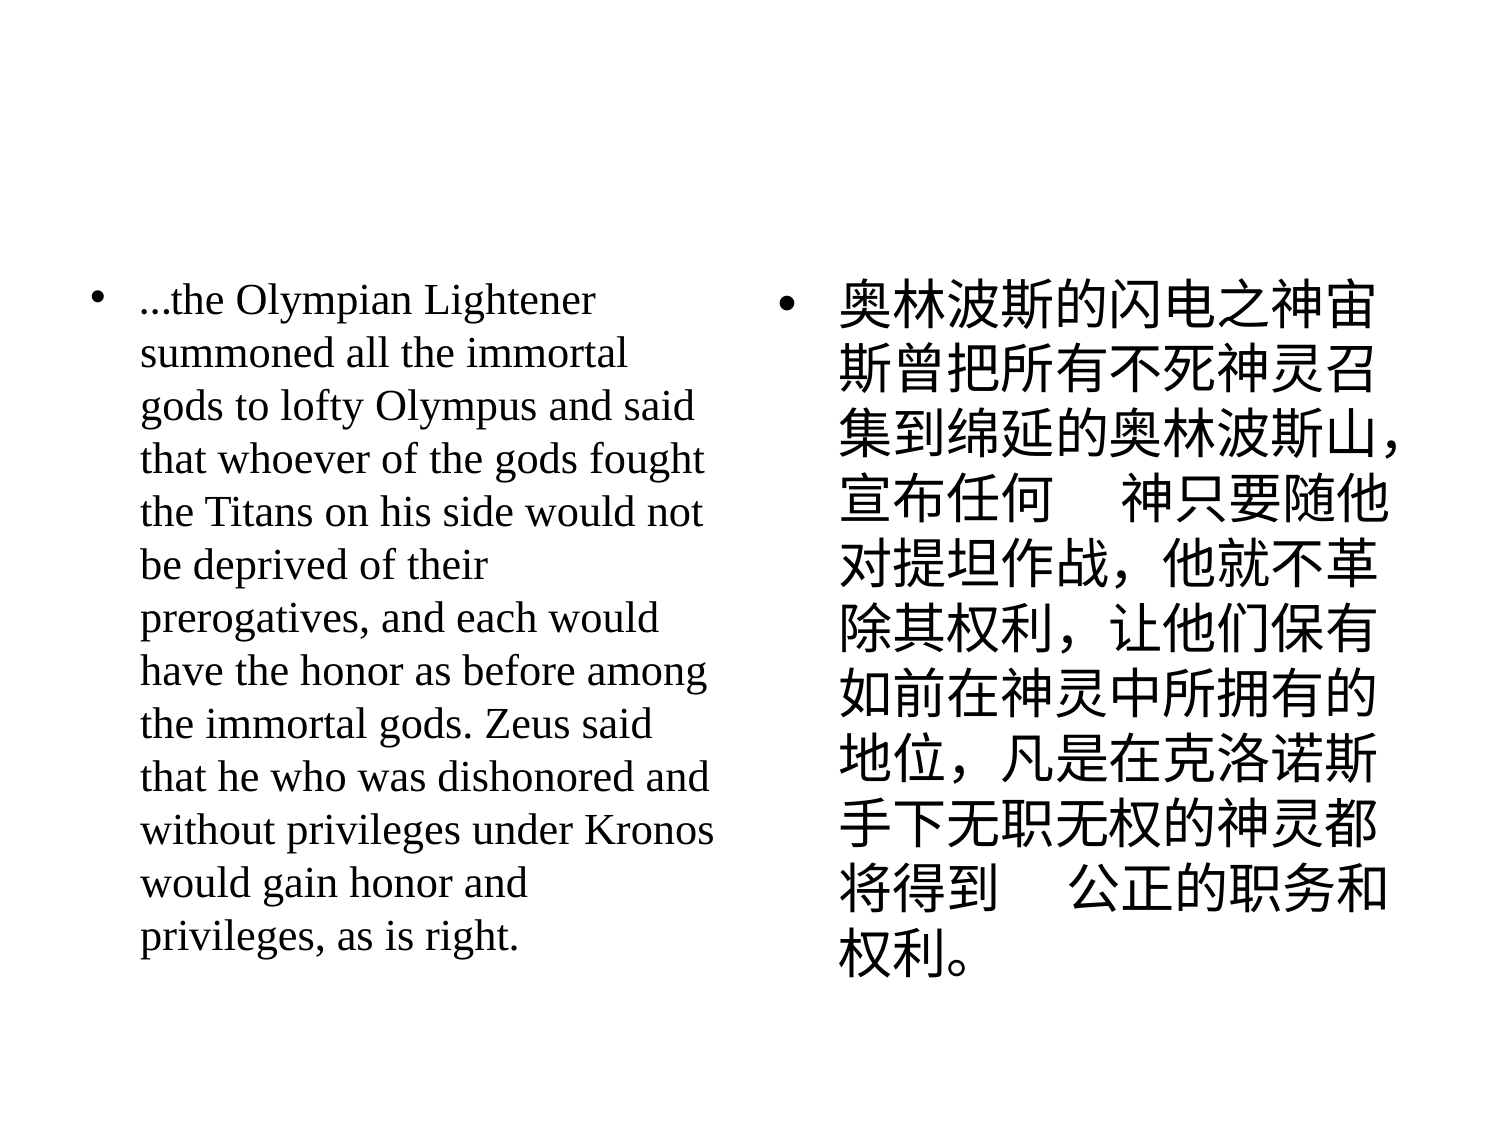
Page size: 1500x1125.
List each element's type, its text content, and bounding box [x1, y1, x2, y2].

list …the Olympian Lightener summoned all the immortal gods to lofty Olympus and said that whoever of the gods fought the Titans on his side would not be deprived of their prerogatives, and each would have the honor as before among the immortal gods. Zeus said that he who was dishonored and without privileges under Kronos would gain honor and privileges, as is right. [75, 262, 738, 1005]
list 奥林波斯的闪电之神宙斯曾把所有不死神灵召集到绵延的奥林波斯⼭，宣布任何 神只要随他对提坦作战，他就不⾰除其权利，让他们保有如前在神灵中所拥有的地位，凡是在克洛诺斯⼿下⽆职⽆权的神灵都将得到 公正的职务和权利。 [762, 262, 1425, 1005]
